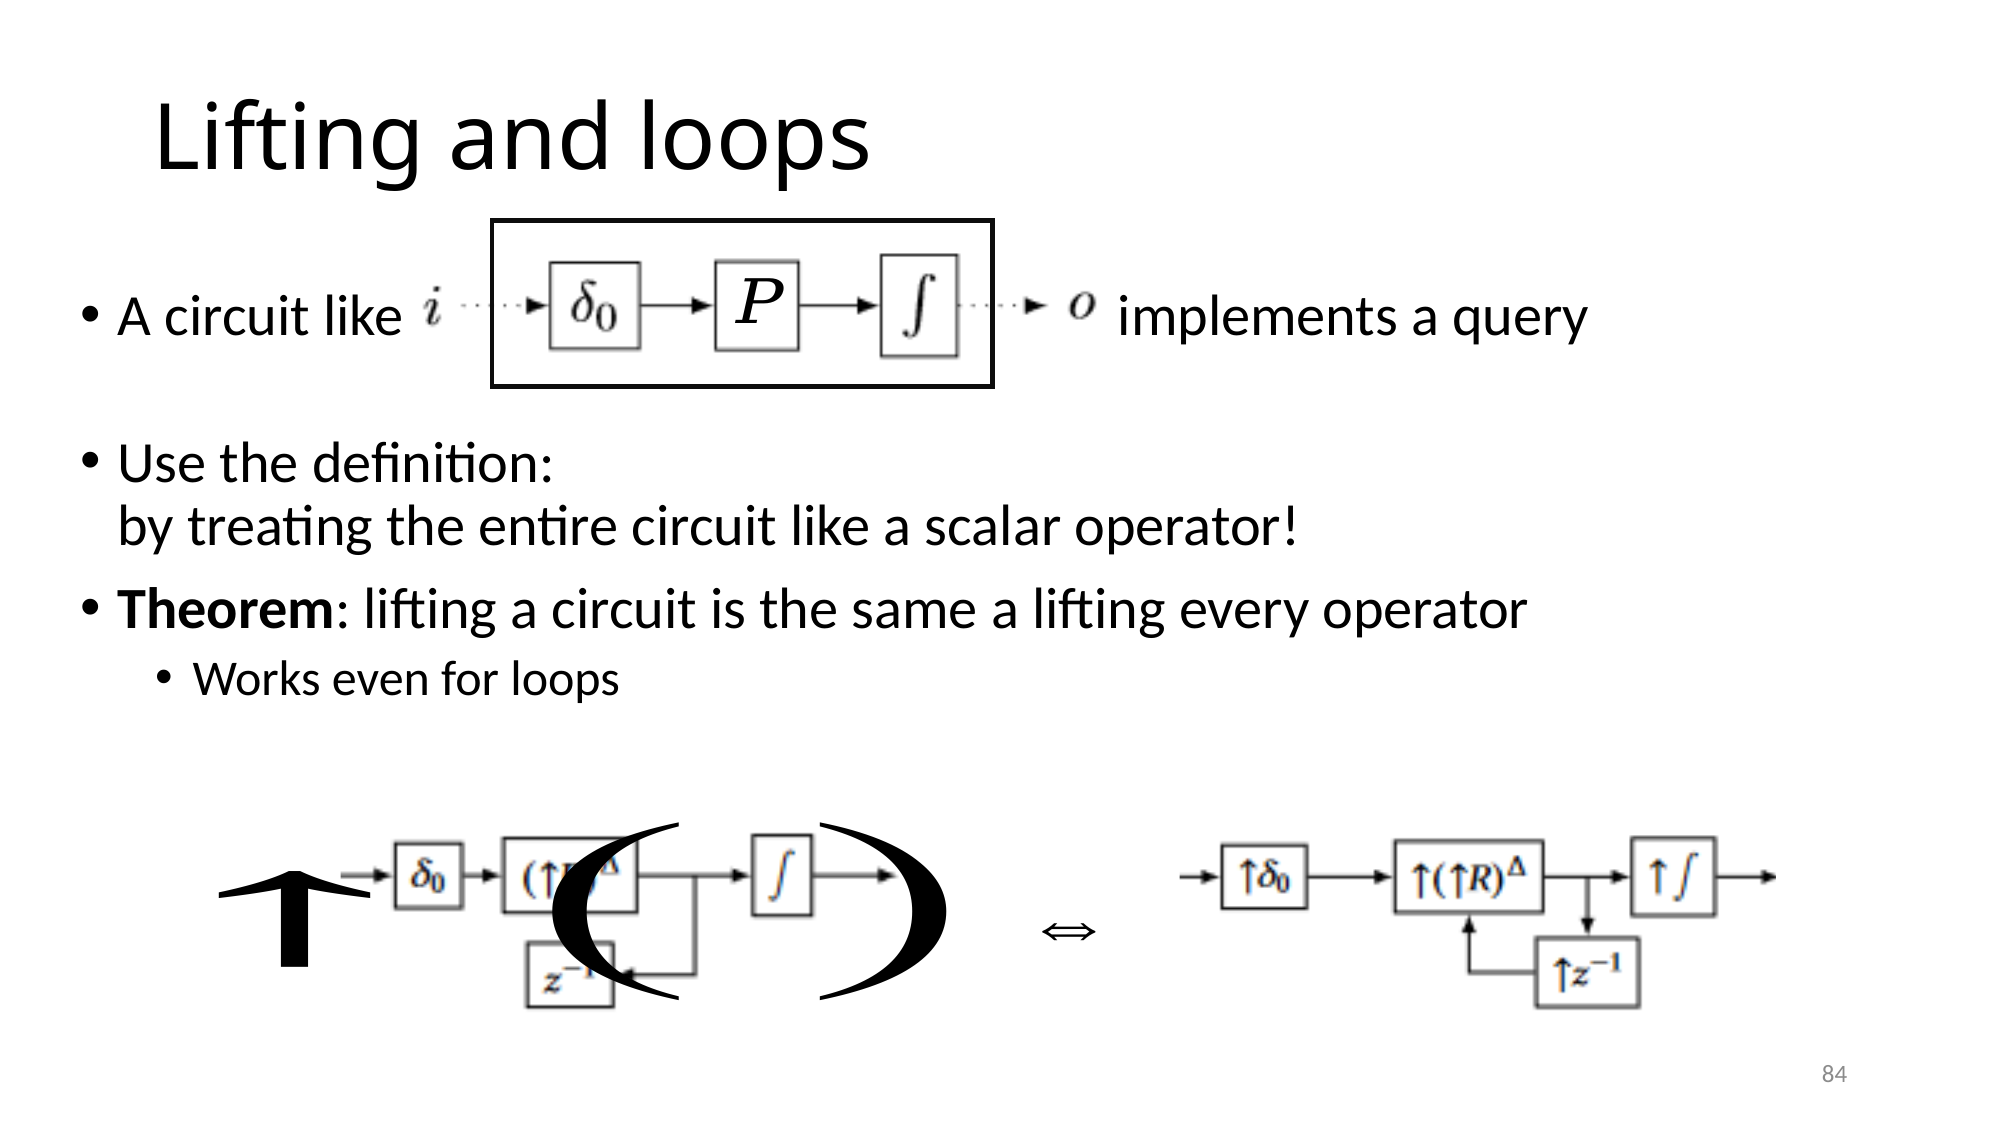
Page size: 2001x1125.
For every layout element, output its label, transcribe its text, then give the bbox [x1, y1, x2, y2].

picture [340, 811, 905, 1039]
title Lifting and loops [137, 30, 1863, 249]
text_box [404, 220, 1114, 393]
picture [1179, 834, 1776, 1016]
slide_number 84 [1798, 1042, 1863, 1103]
